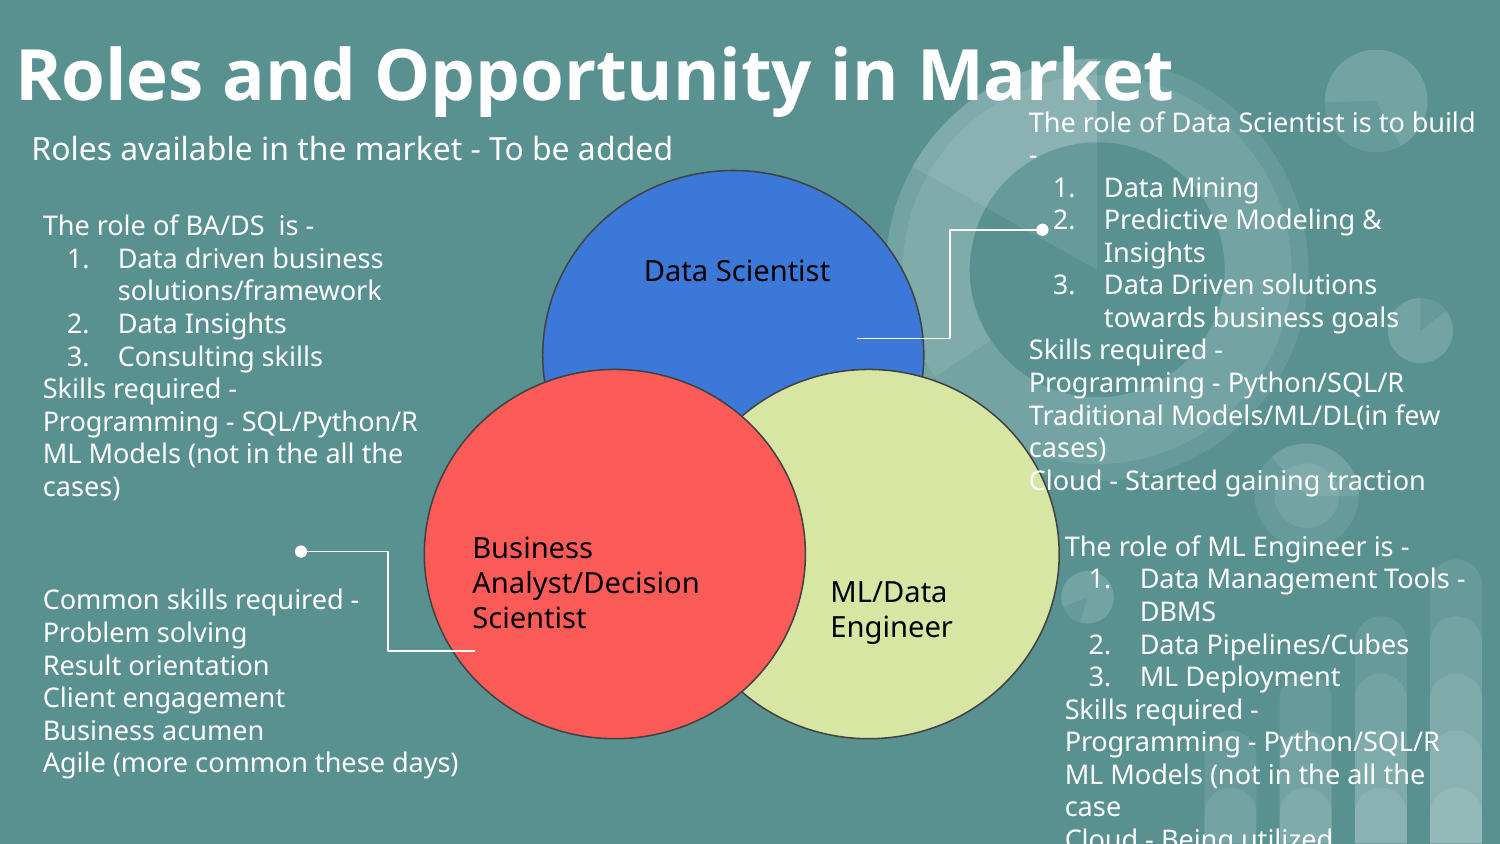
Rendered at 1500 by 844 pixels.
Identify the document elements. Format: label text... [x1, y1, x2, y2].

title Roles and Opportunity in Market [0, 6, 1500, 138]
text_box Common skills required - Problem solving Result orientation Client engagement Business acumen Agile (more common these days) [27, 527, 481, 844]
text_box [742, 369, 1060, 739]
subtitle Roles available in the market - To be added [16, 113, 1013, 183]
text_box Data Scientist [628, 237, 851, 303]
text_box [856, 229, 1043, 339]
text_box [542, 170, 924, 415]
text_box The role of Data Scientist is to build - Data Mining Predictive Modeling & Insights Data Driven solutions towards business goals Skills required - Programming - Python/SQL/R Traditional Models/ML/DL(in few cases) Cloud - Started gaining traction [1013, 102, 1500, 499]
text_box ML/Data Engineer [815, 558, 1073, 659]
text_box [300, 551, 475, 652]
text_box [481, 369, 806, 739]
text_box The role of ML Engineer is - Data Management Tools - DBMS Data Pipelines/Cubes ML Deployment Skills required - Programming - Python/SQL/R ML Models (not in the all the case Cloud - Being utilized [1049, 523, 1500, 844]
text_box The role of BA/DS is - Data driven business solutions/framework Data Insights Consulting skills Skills required - Programming - SQL/Python/R ML Models (not in the all the cases) [27, 186, 481, 524]
text_box Business Analyst/Decision Scientist [457, 514, 750, 650]
